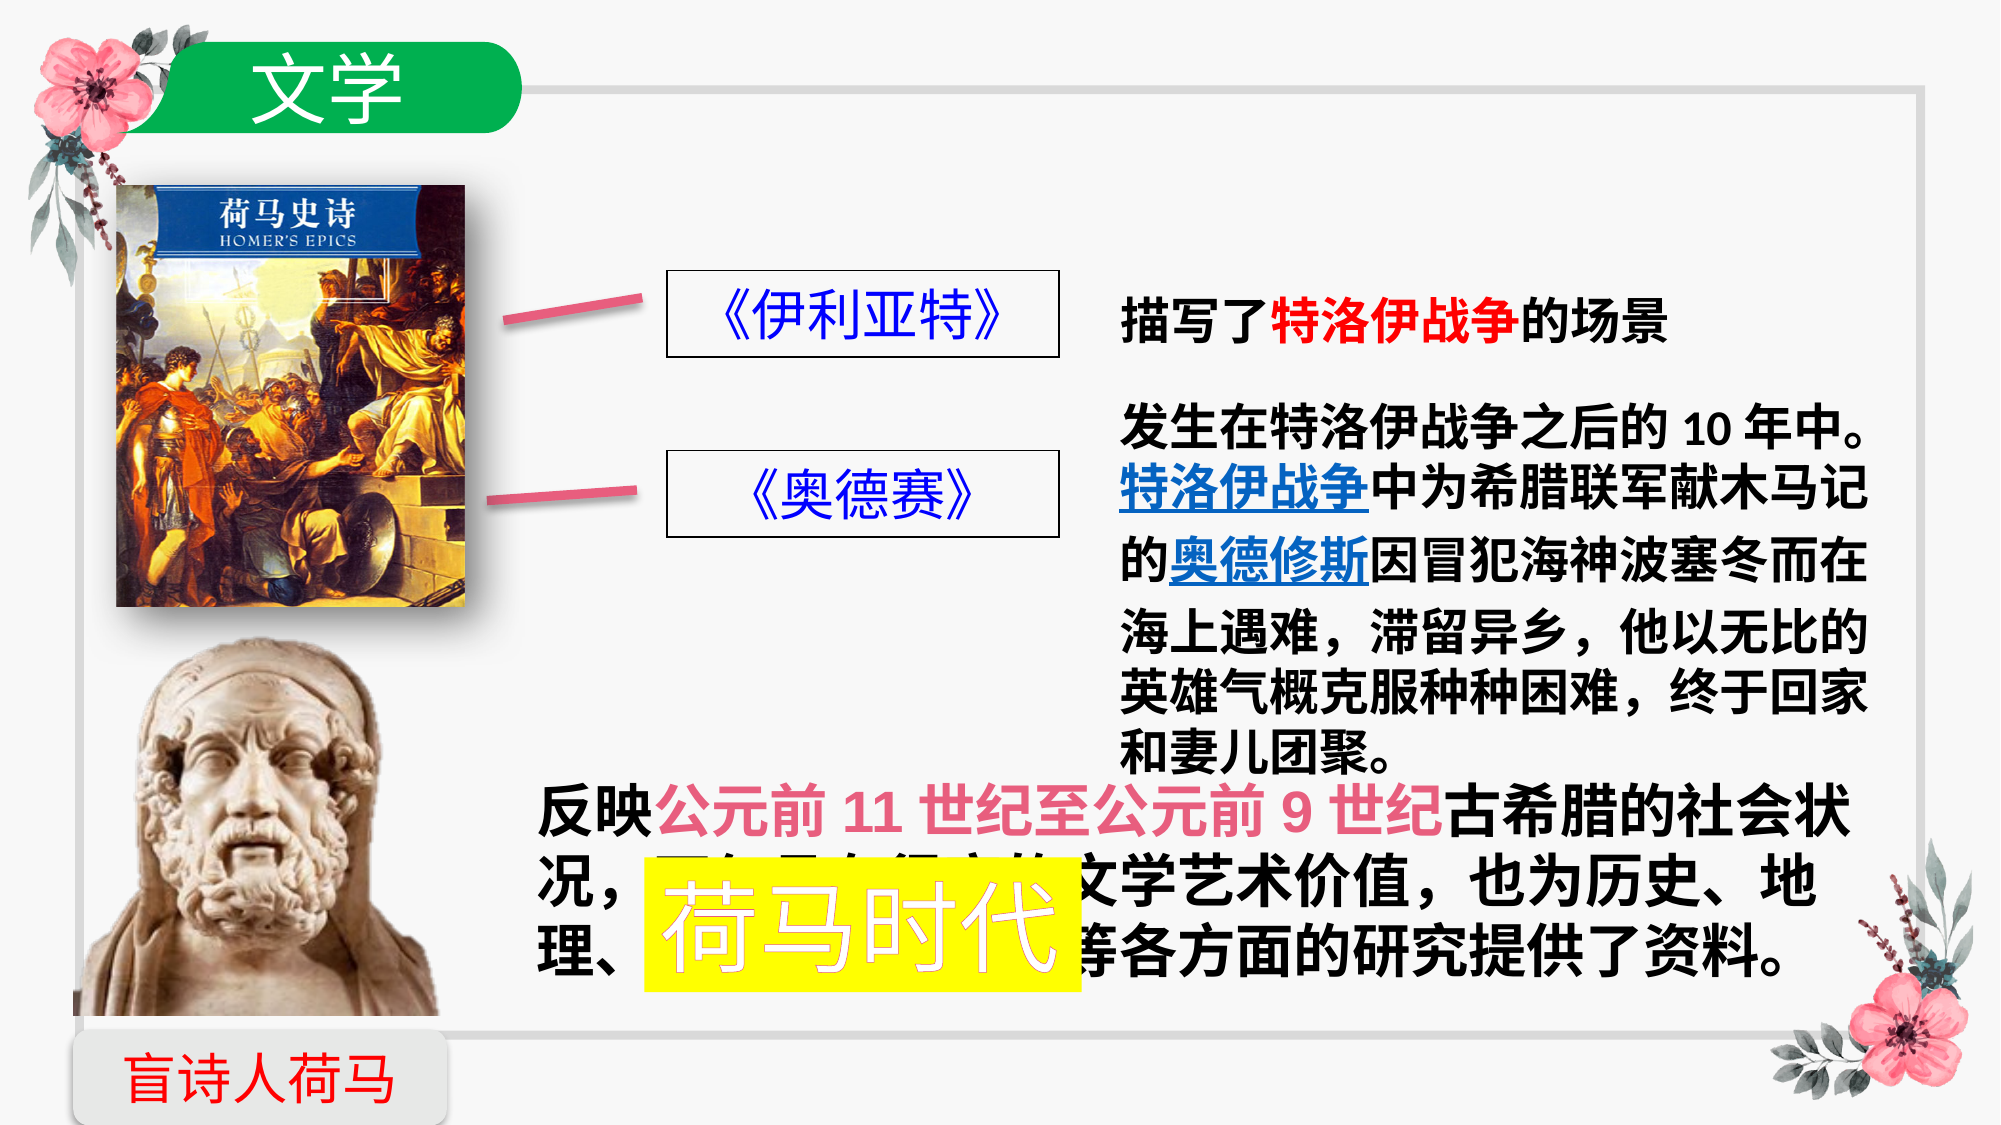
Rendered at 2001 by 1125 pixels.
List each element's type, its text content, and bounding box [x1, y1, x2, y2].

text_box 发生在特洛伊战争之后的10年中。特洛伊战争中为希腊联军献木马记的奥德修斯因冒犯海神波塞冬而在海上遇难，滞留异乡，他以无比的英雄气概克服种种困难，终于回家和妻儿团聚。 [1104, 388, 1902, 788]
text_box 《伊利亚特》 [666, 270, 1059, 357]
text_box 描写了特洛伊战争的场景 [1105, 281, 1686, 357]
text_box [486, 489, 637, 501]
picture [1756, 834, 1974, 1100]
text_box 《奥德赛》 [666, 450, 1059, 537]
picture [28, 24, 465, 607]
text_box 荷马时代 [644, 857, 1082, 993]
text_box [503, 297, 643, 321]
text_box 盲诗人荷马 [73, 1029, 447, 1125]
text_box 反映公元前11世纪至公元前9世纪古希腊的社会状况，不仅具有很高的文学艺术价值，也为历史、地理、考古学和民族学等各方面的研究提供了资料。 [521, 766, 1870, 992]
picture [73, 620, 448, 1016]
text_box 文学 [114, 40, 523, 135]
